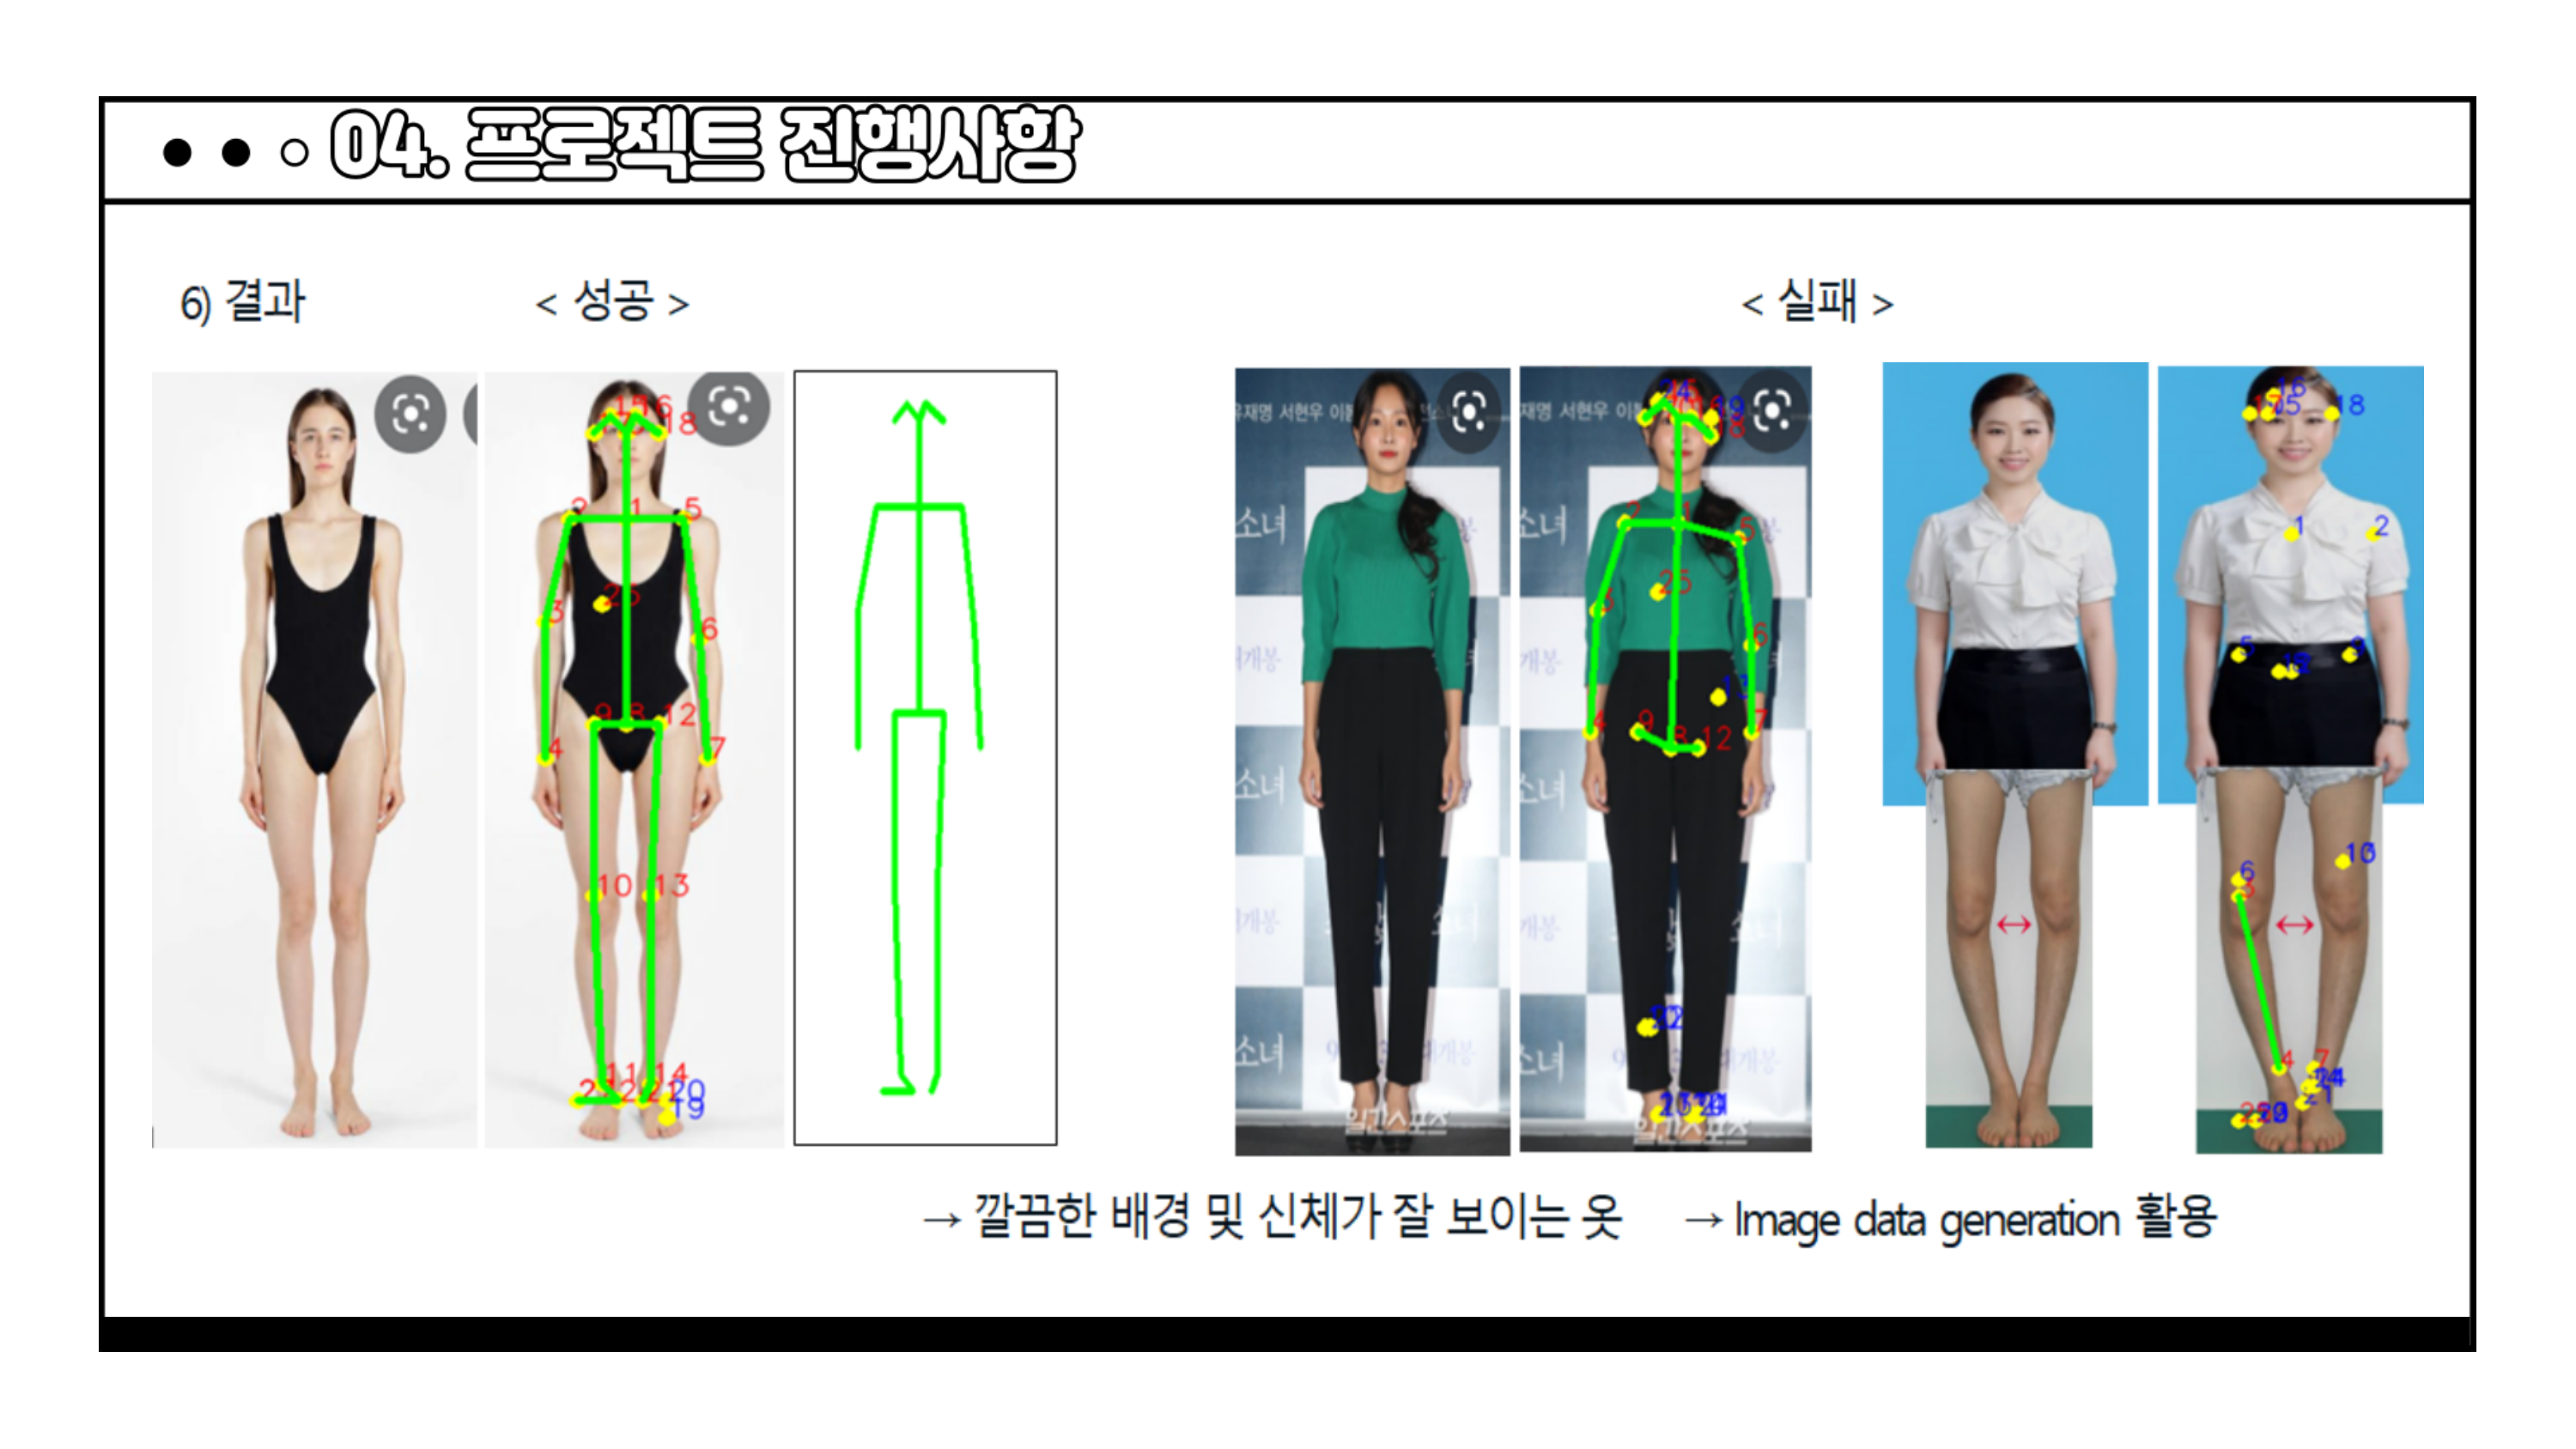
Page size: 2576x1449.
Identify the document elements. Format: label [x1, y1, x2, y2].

text_box [99, 96, 2477, 1319]
picture [111, 63, 1209, 288]
text_box [152, 366, 2424, 1276]
text_box [152, 248, 2424, 358]
text_box [102, 1316, 2471, 1352]
